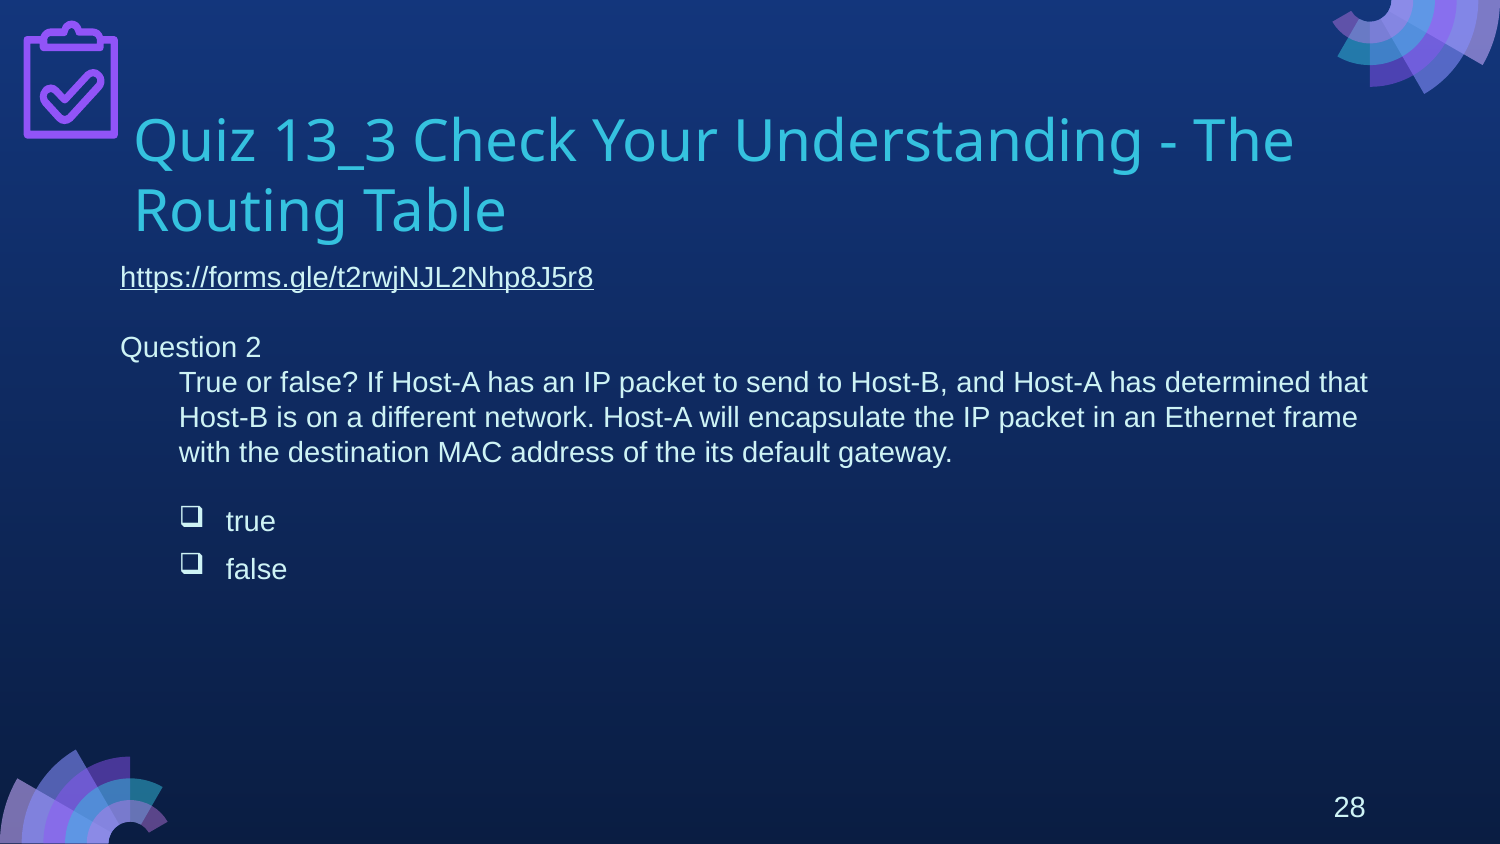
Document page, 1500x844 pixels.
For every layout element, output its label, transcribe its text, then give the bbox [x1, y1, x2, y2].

title Quiz 13_3 Check Your Understanding - The Routing Table [118, 88, 1382, 183]
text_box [23, 20, 119, 139]
text_box https://forms.gle/t2rwjNJL2Nhp8J5r8 Question 2 True or false? If Host-A has an IP packet to send to Host-B, and Host-A has determined that Host-B is on a different network. Host-A will encapsulate the IP packet in an Ethernet frame with the destination MAC address of the its default gateway. true false [105, 250, 1386, 593]
